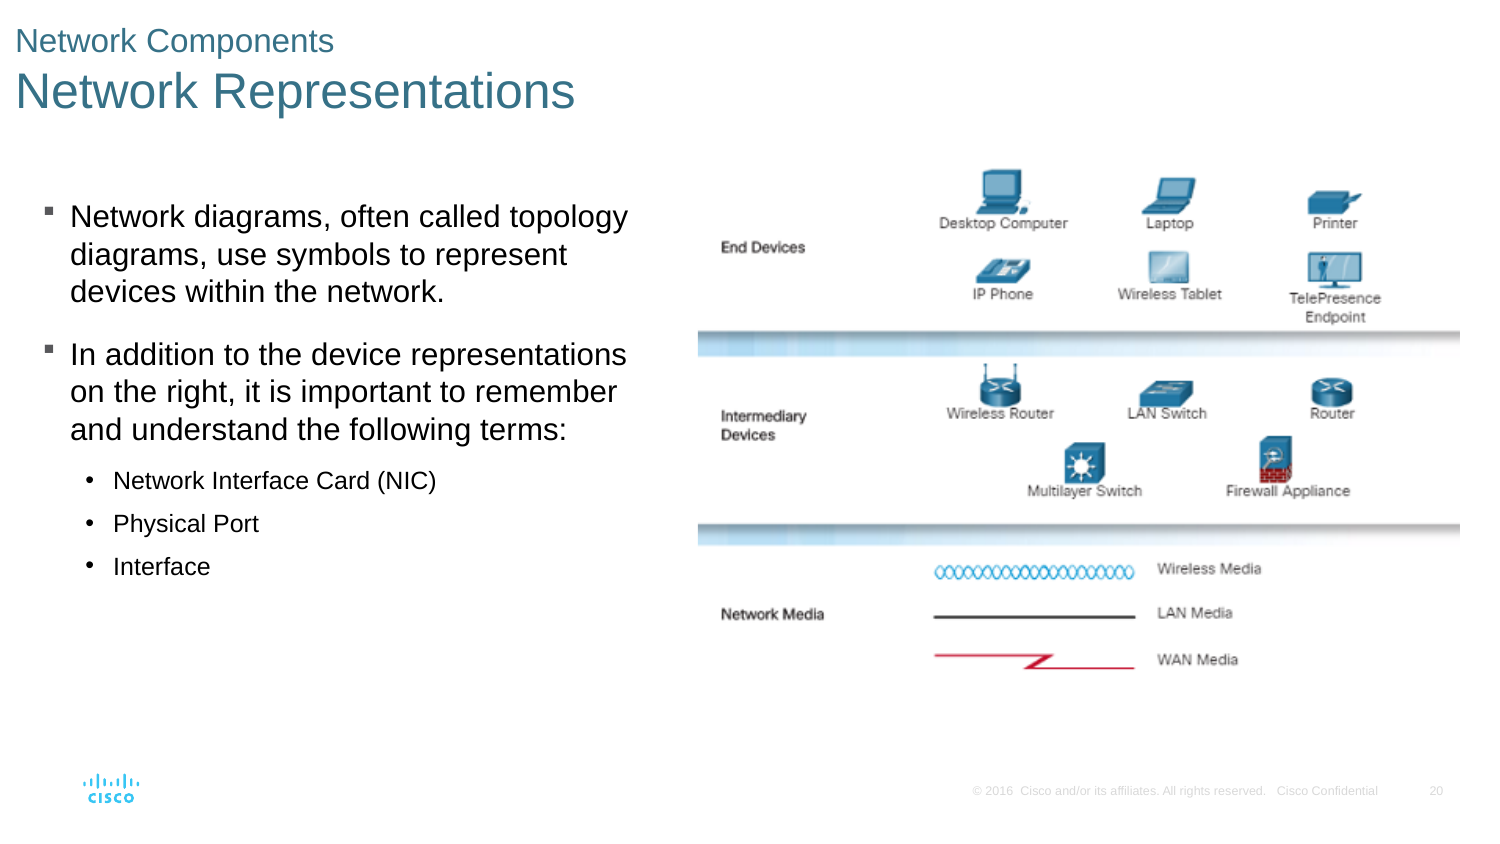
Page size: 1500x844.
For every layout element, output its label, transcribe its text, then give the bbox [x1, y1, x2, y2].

list Network diagrams, often called topology diagrams, use symbols to represent devices within the network. In addition to the device representations on the right, it is important to remember and understand the following terms: Network Interface Card (NIC) Physical Port Interface [27, 189, 684, 728]
picture [697, 167, 1461, 704]
title Network Components Network Representations [0, 6, 1500, 131]
